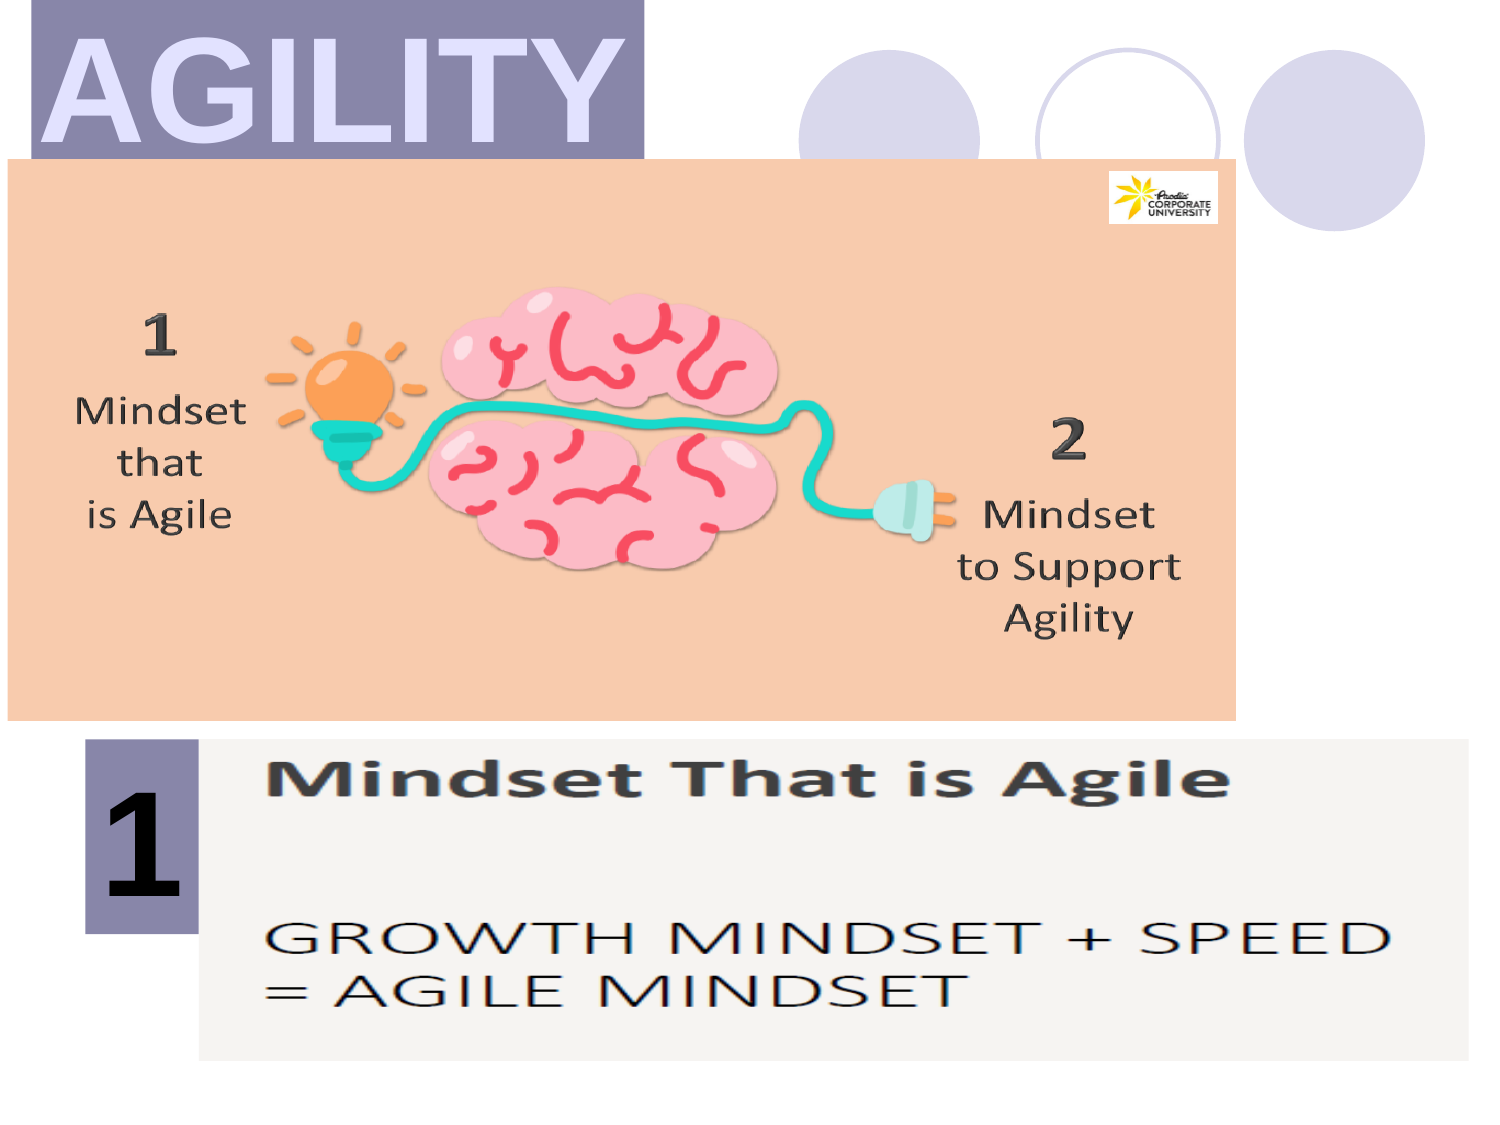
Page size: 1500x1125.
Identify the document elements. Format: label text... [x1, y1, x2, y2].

text_box AGILITY [22, 0, 645, 159]
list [198, 739, 1469, 1061]
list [7, 159, 1236, 721]
text_box 1 [85, 739, 198, 935]
